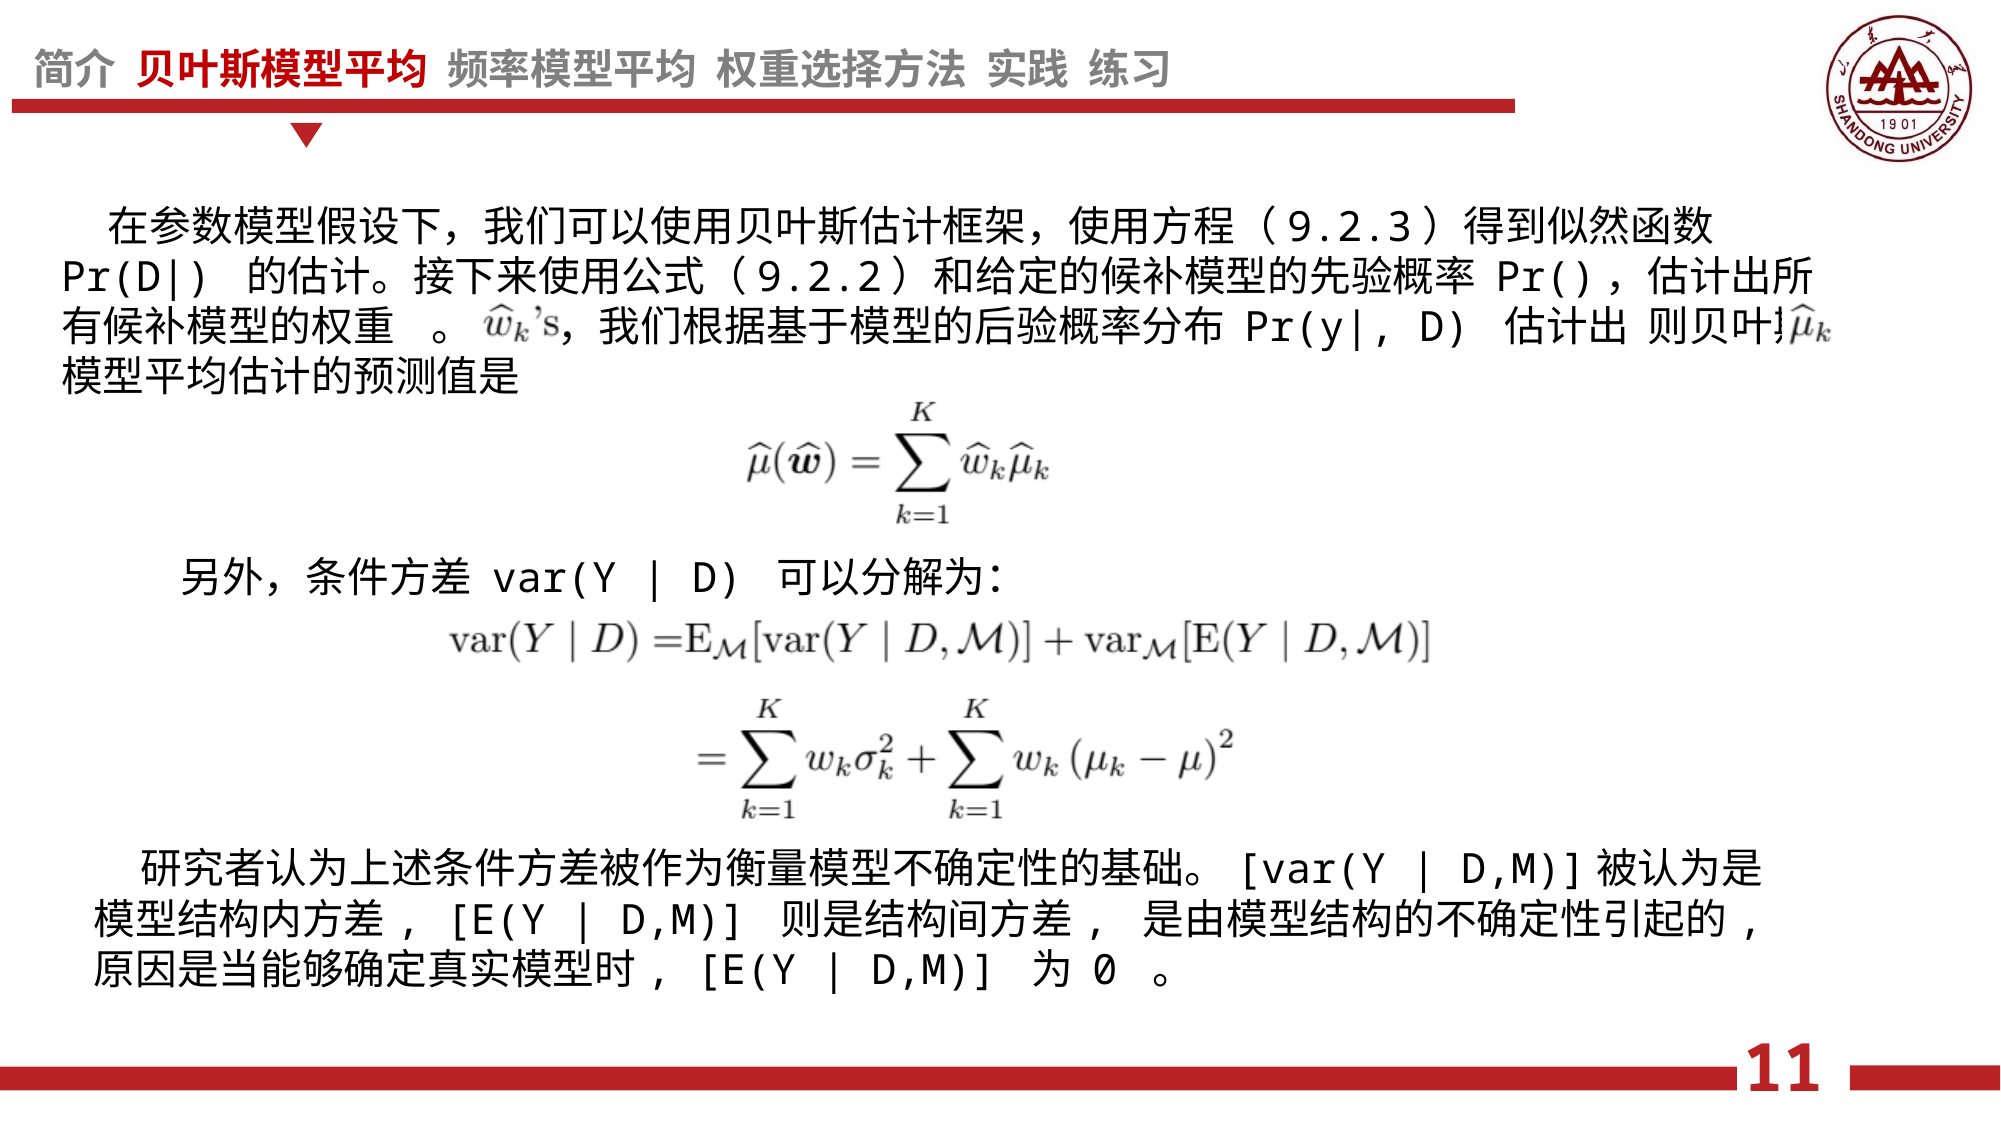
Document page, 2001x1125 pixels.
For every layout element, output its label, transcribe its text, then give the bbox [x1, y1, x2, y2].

text_box 另外，条件方差 var(Y | D) 可以分解为： [165, 543, 1151, 609]
picture [1781, 293, 1836, 348]
picture [439, 616, 1442, 828]
picture [475, 293, 562, 348]
picture [732, 396, 1069, 552]
picture [1820, 9, 1977, 167]
